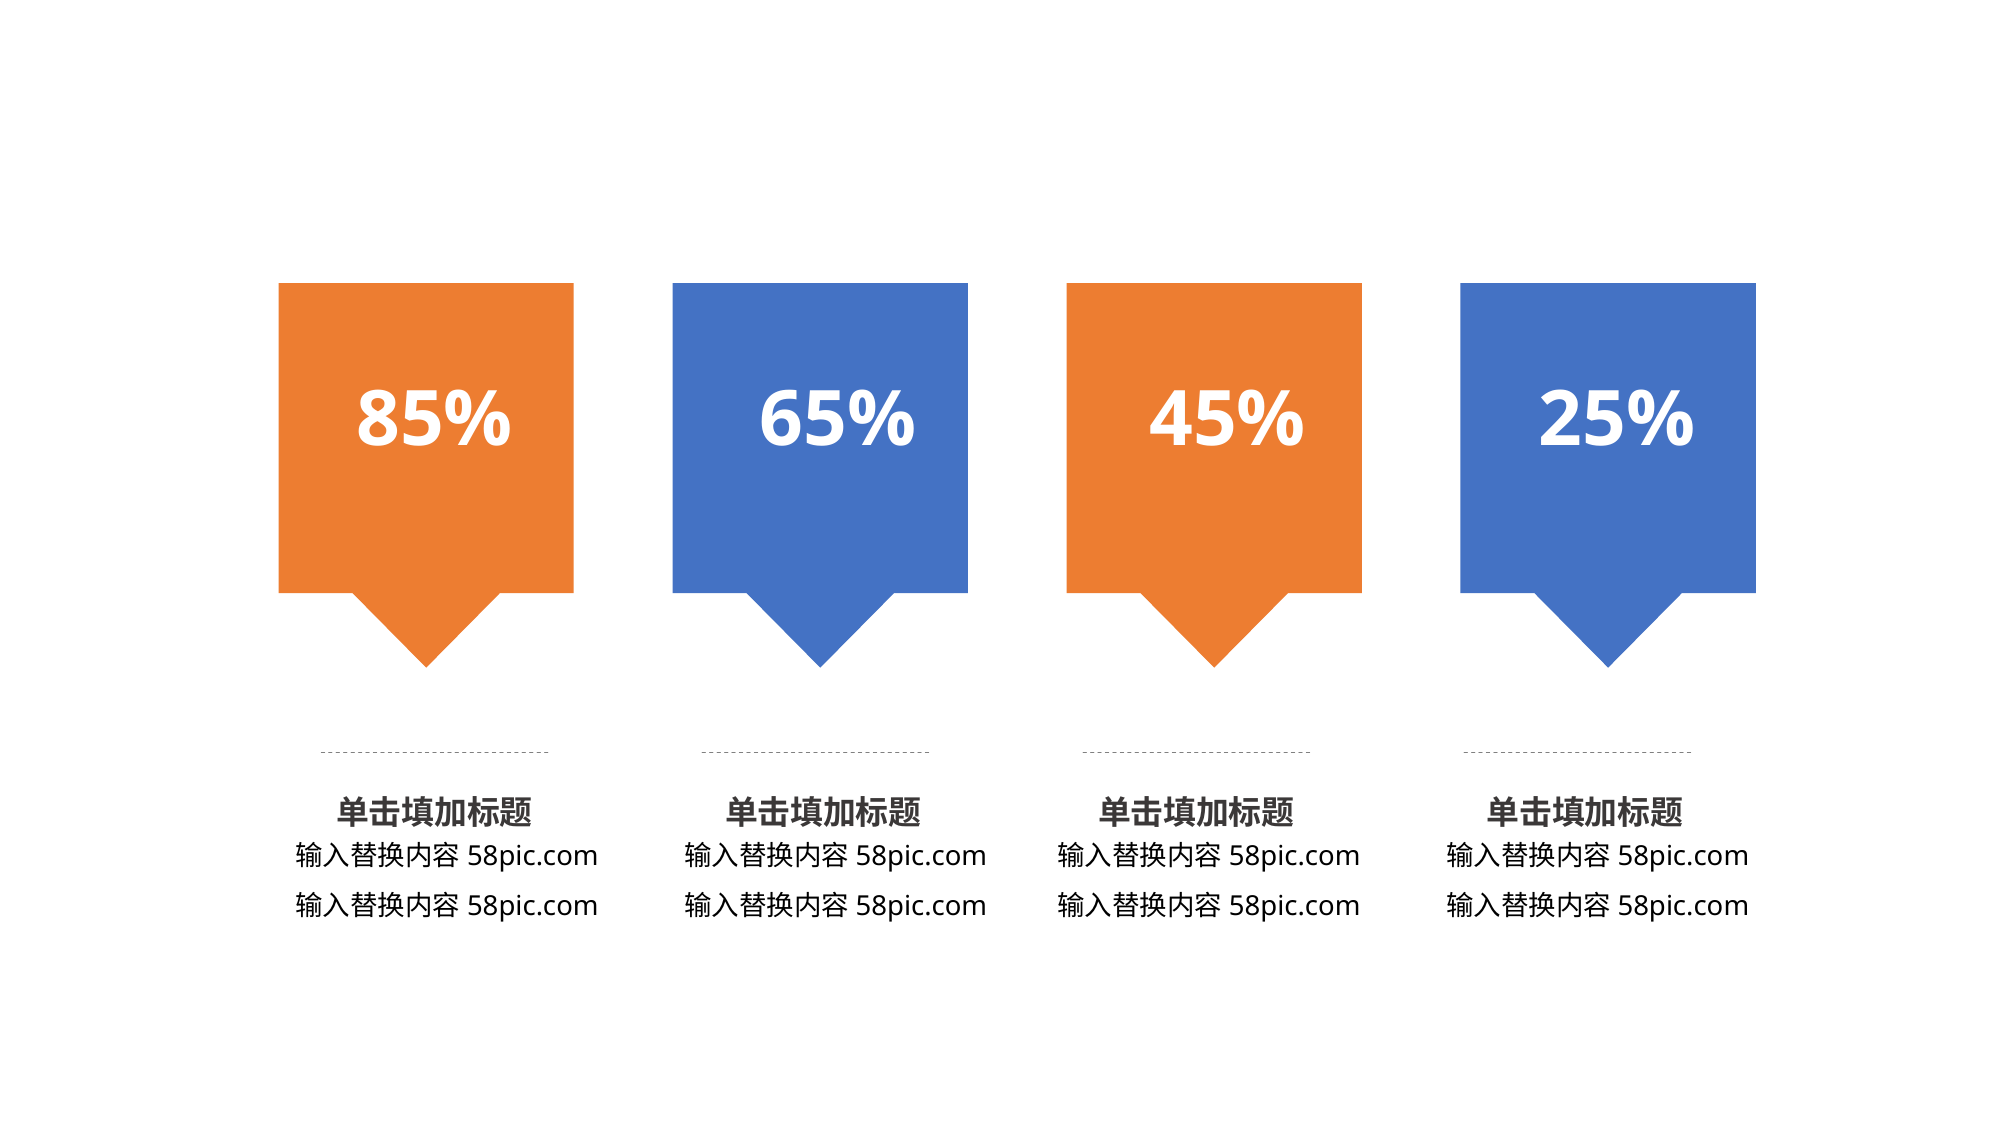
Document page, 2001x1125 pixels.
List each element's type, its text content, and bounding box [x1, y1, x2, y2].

text_box 输入替换内容58pic.com 输入替换内容58pic.com [1385, 831, 1810, 928]
text_box 单击填加标题 [687, 783, 959, 831]
text_box 输入替换内容58pic.com 输入替换内容58pic.com [235, 831, 624, 928]
text_box 单击填加标题 [299, 783, 570, 831]
text_box 输入替换内容58pic.com 输入替换内容58pic.com [997, 831, 1385, 928]
text_box 单击填加标题 [1061, 783, 1332, 831]
text_box 输入替换内容58pic.com 输入替换内容58pic.com [624, 831, 997, 928]
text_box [278, 283, 1756, 668]
text_box 单击填加标题 [1449, 783, 1721, 831]
